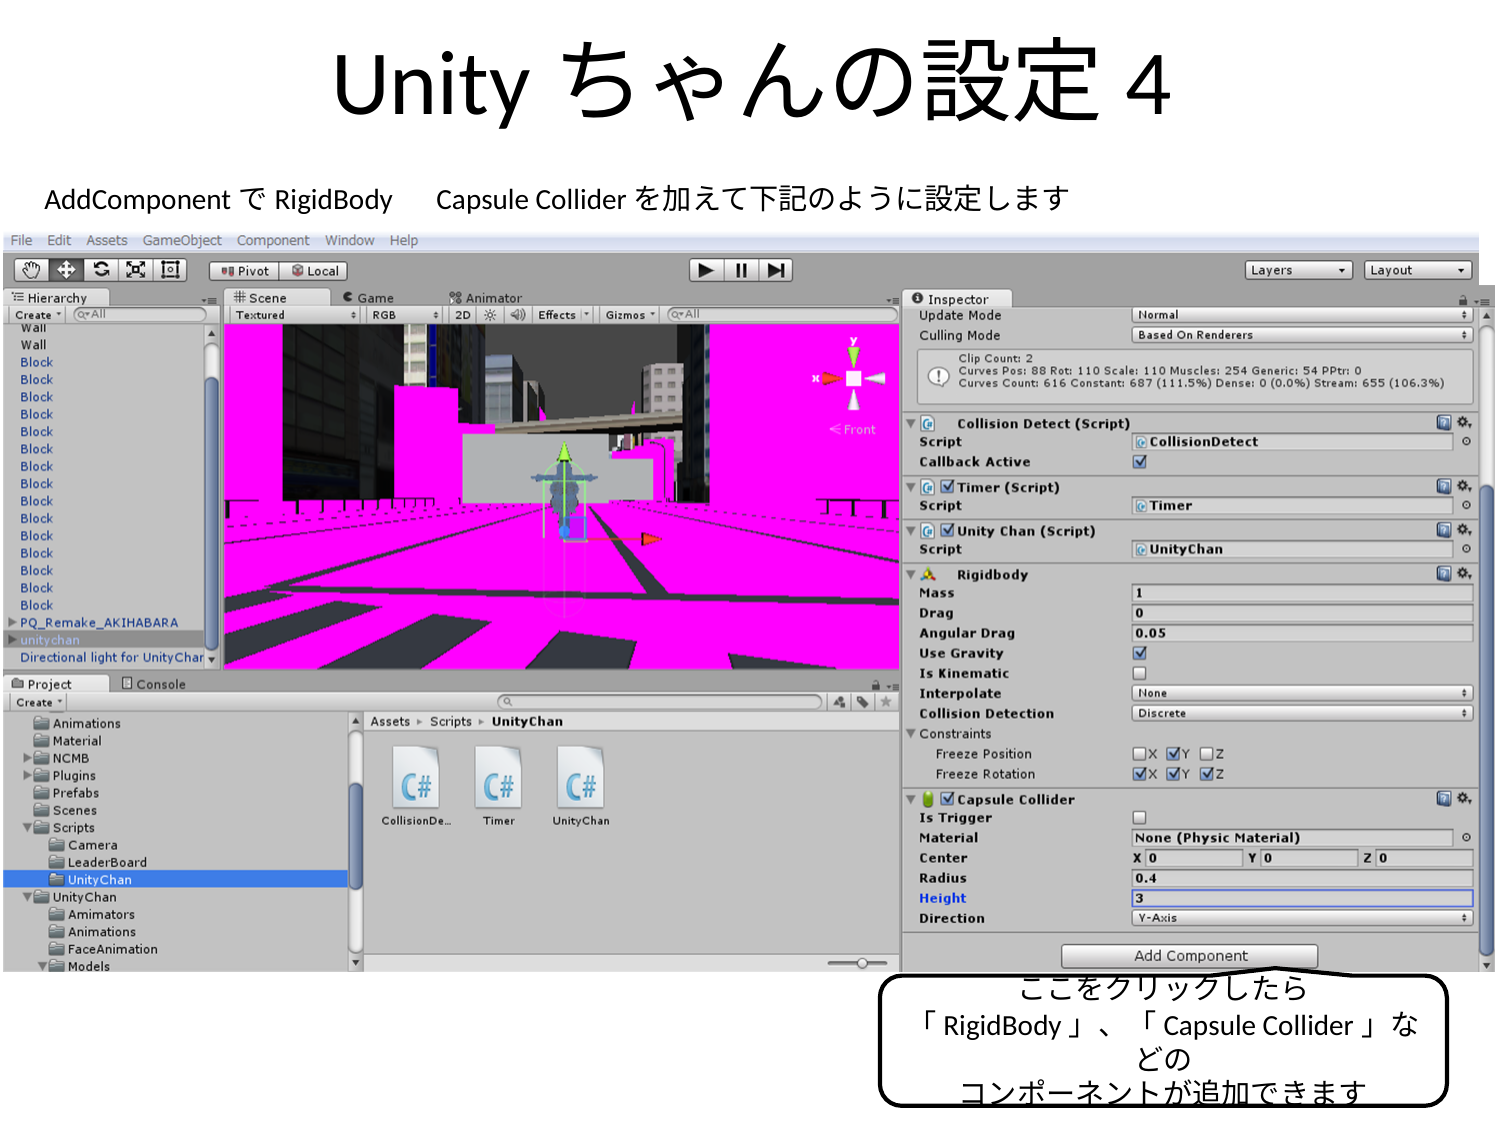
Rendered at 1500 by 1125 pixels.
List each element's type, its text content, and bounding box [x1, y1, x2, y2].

list AddComponentでRigidBody Capsule Colliderを加えて下記のように設定します [29, 172, 1427, 230]
text_box ここをクリックしたら 「RigidBody」、「Capsule Collider」などの コンポーネントが追加できます [877, 980, 1450, 1108]
picture [2, 231, 1496, 972]
title Unityちゃんの設定4 [76, 7, 1427, 149]
